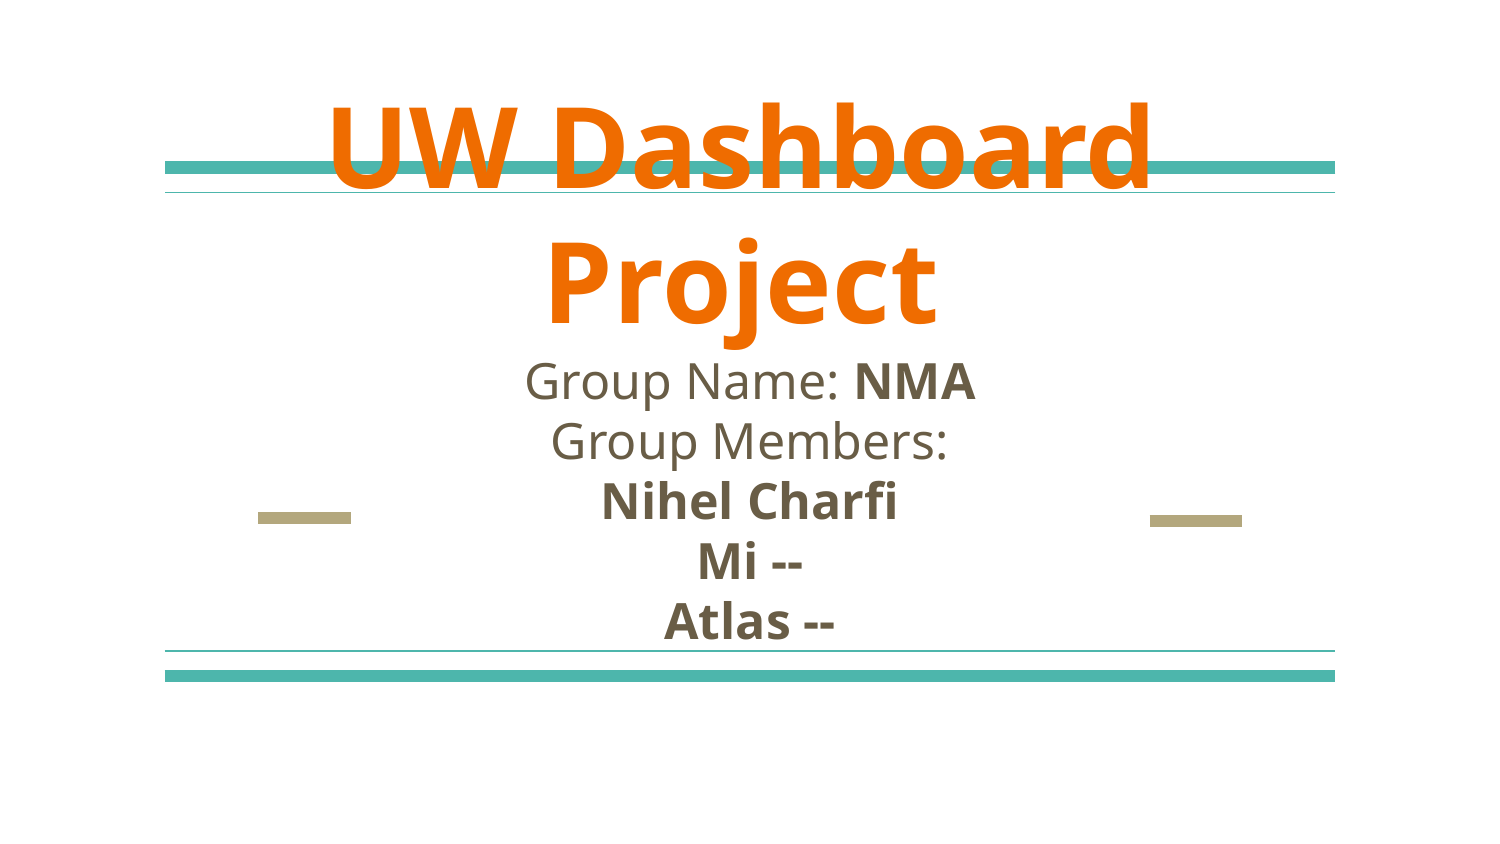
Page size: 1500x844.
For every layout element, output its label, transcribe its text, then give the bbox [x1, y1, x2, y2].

title UW Dashboard Project [155, 193, 1327, 362]
subtitle Group Name: NMA Group Members: Nihel Charfi Mi -- Atlas -- [350, 334, 1150, 663]
